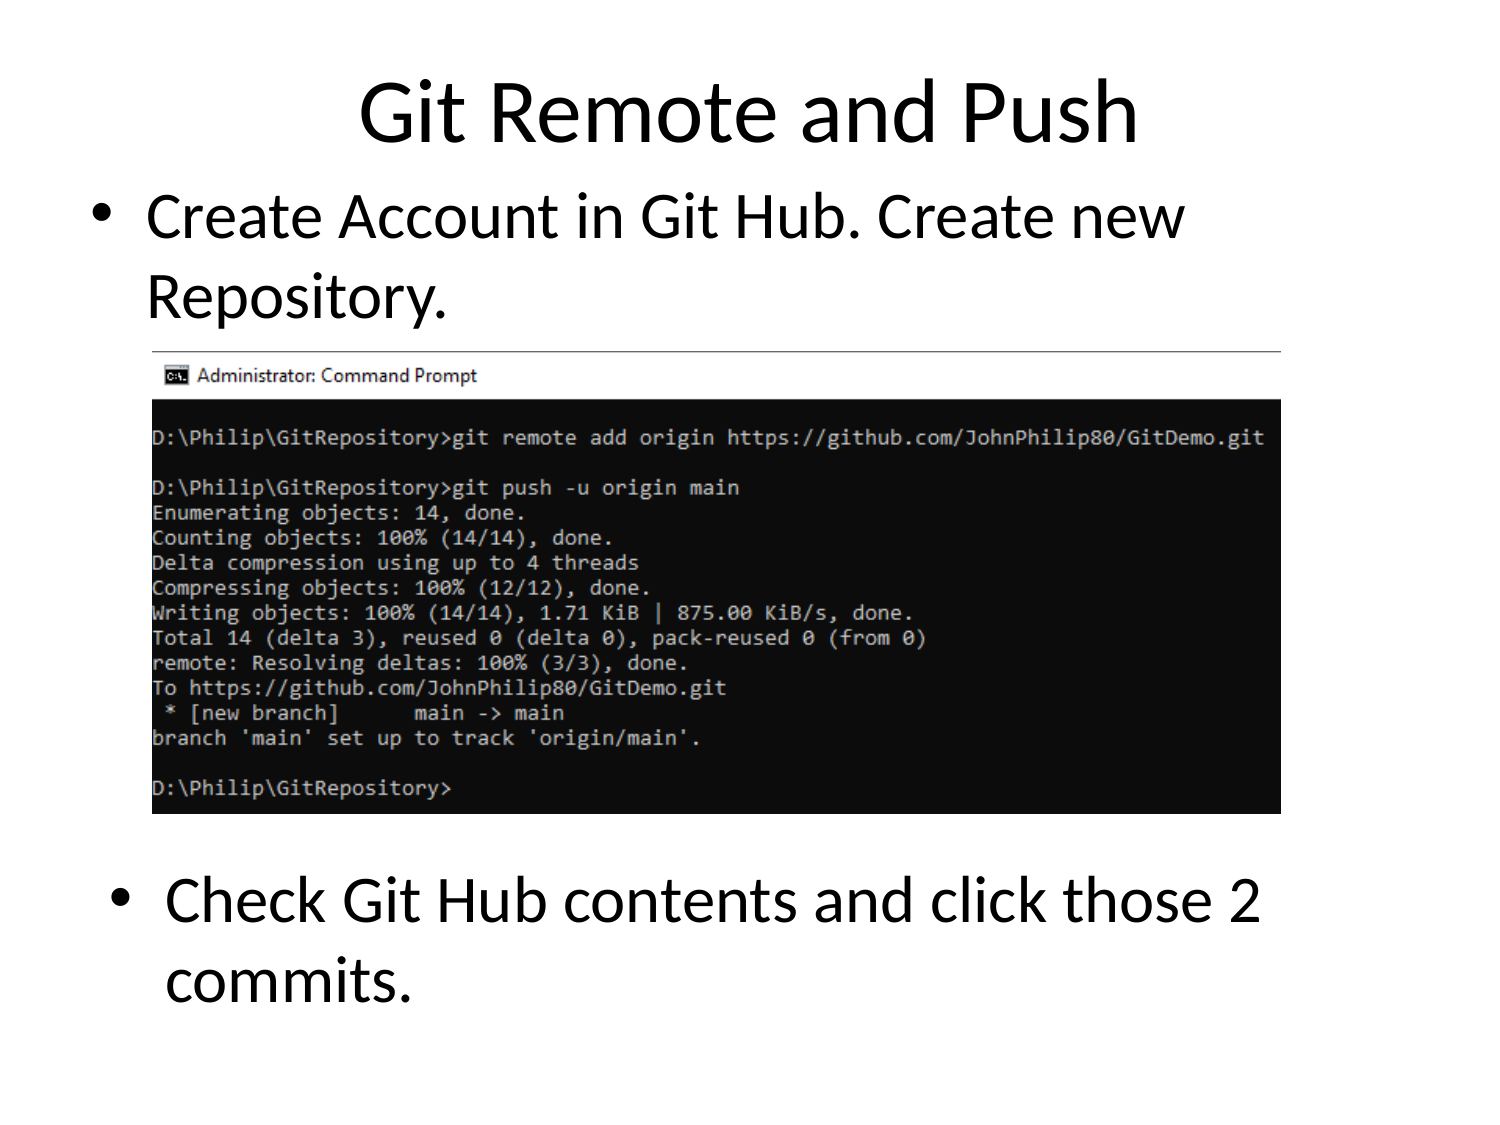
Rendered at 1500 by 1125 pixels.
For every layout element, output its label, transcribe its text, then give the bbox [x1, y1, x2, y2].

picture [152, 351, 1281, 815]
title Git Remote and Push [75, 11, 1425, 164]
text_box Check Git Hub contents and click those 2 commits. [93, 848, 1444, 1055]
list Create Account in Git Hub. Create new Repository. [75, 164, 1425, 371]
